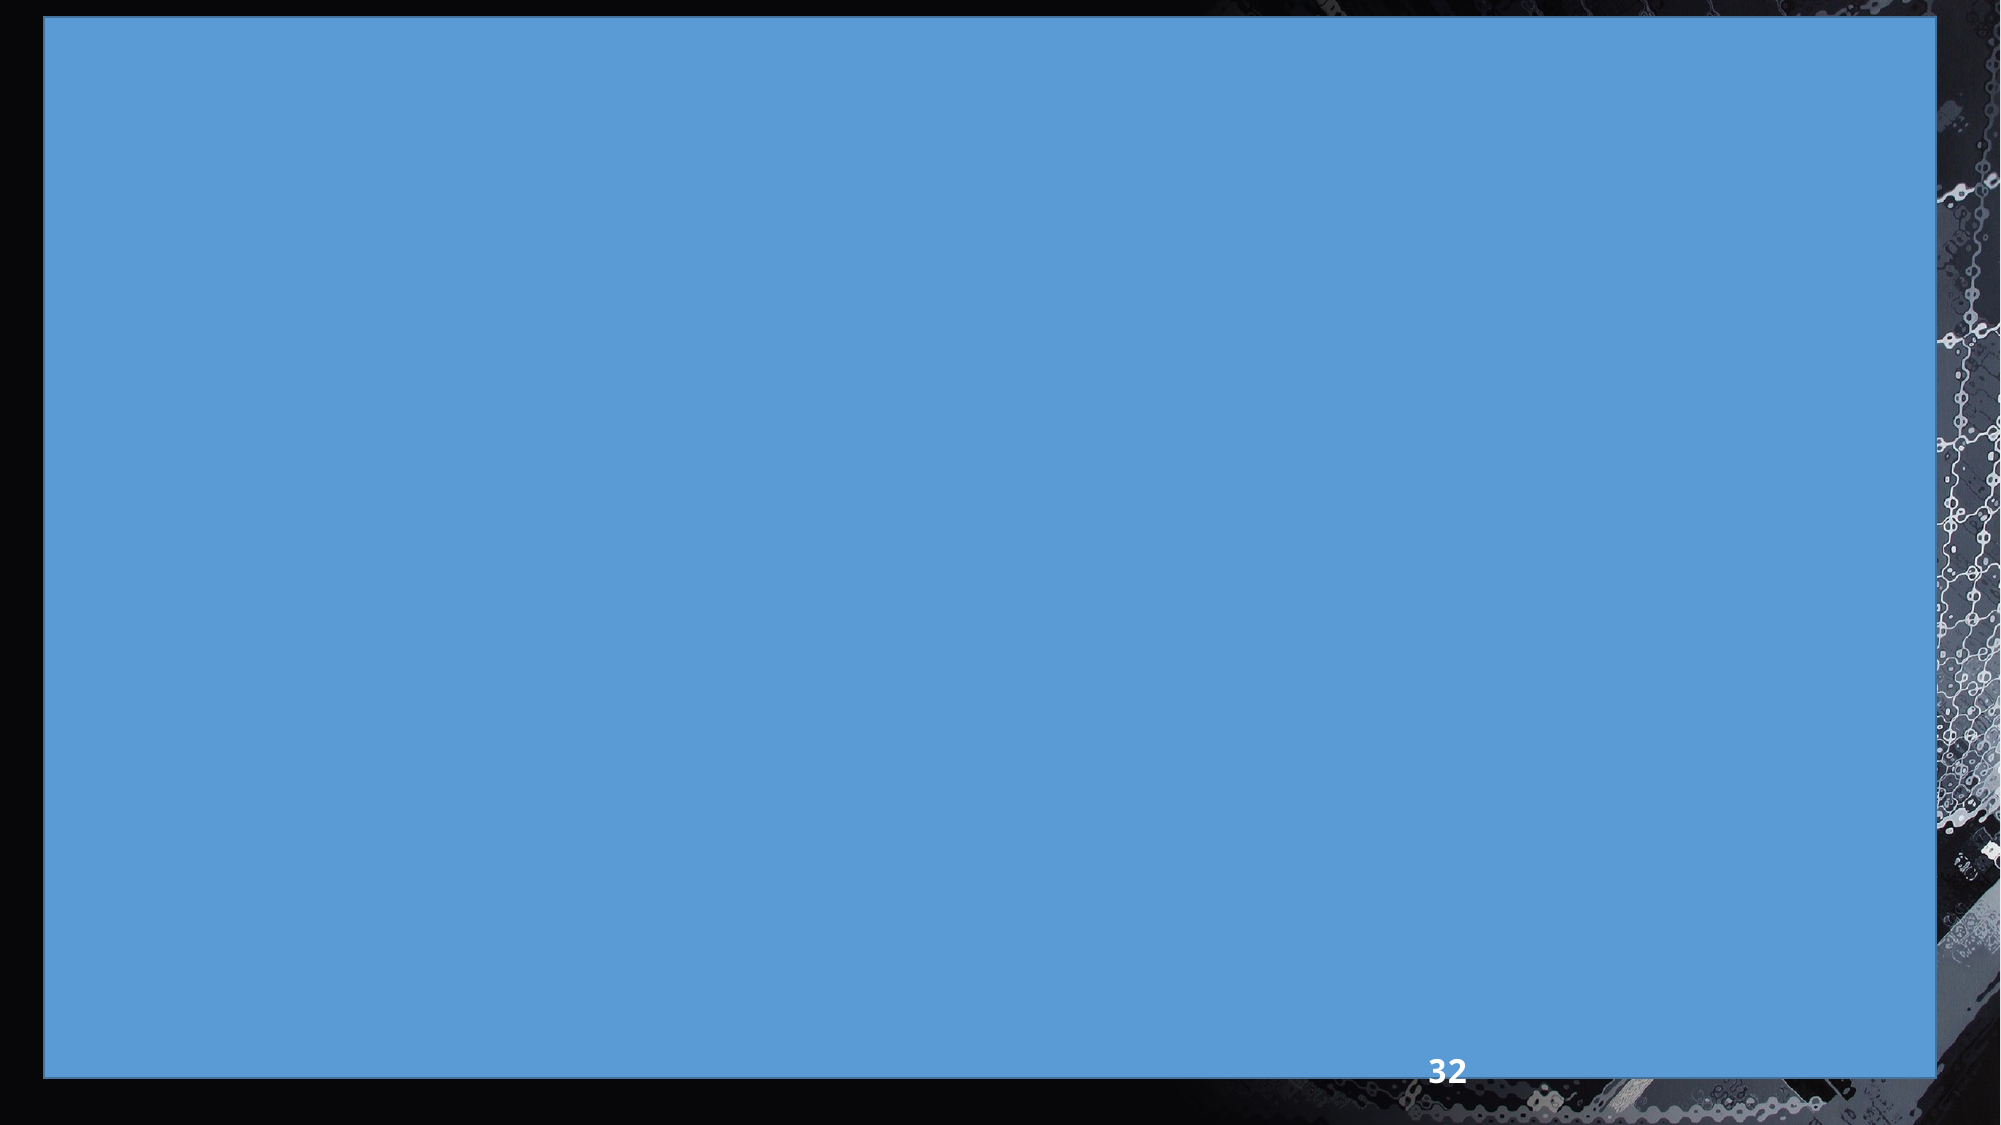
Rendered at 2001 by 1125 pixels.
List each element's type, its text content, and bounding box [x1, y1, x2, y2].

picture [0, 0, 2001, 1125]
slide_number 31 [1412, 1042, 1863, 1103]
